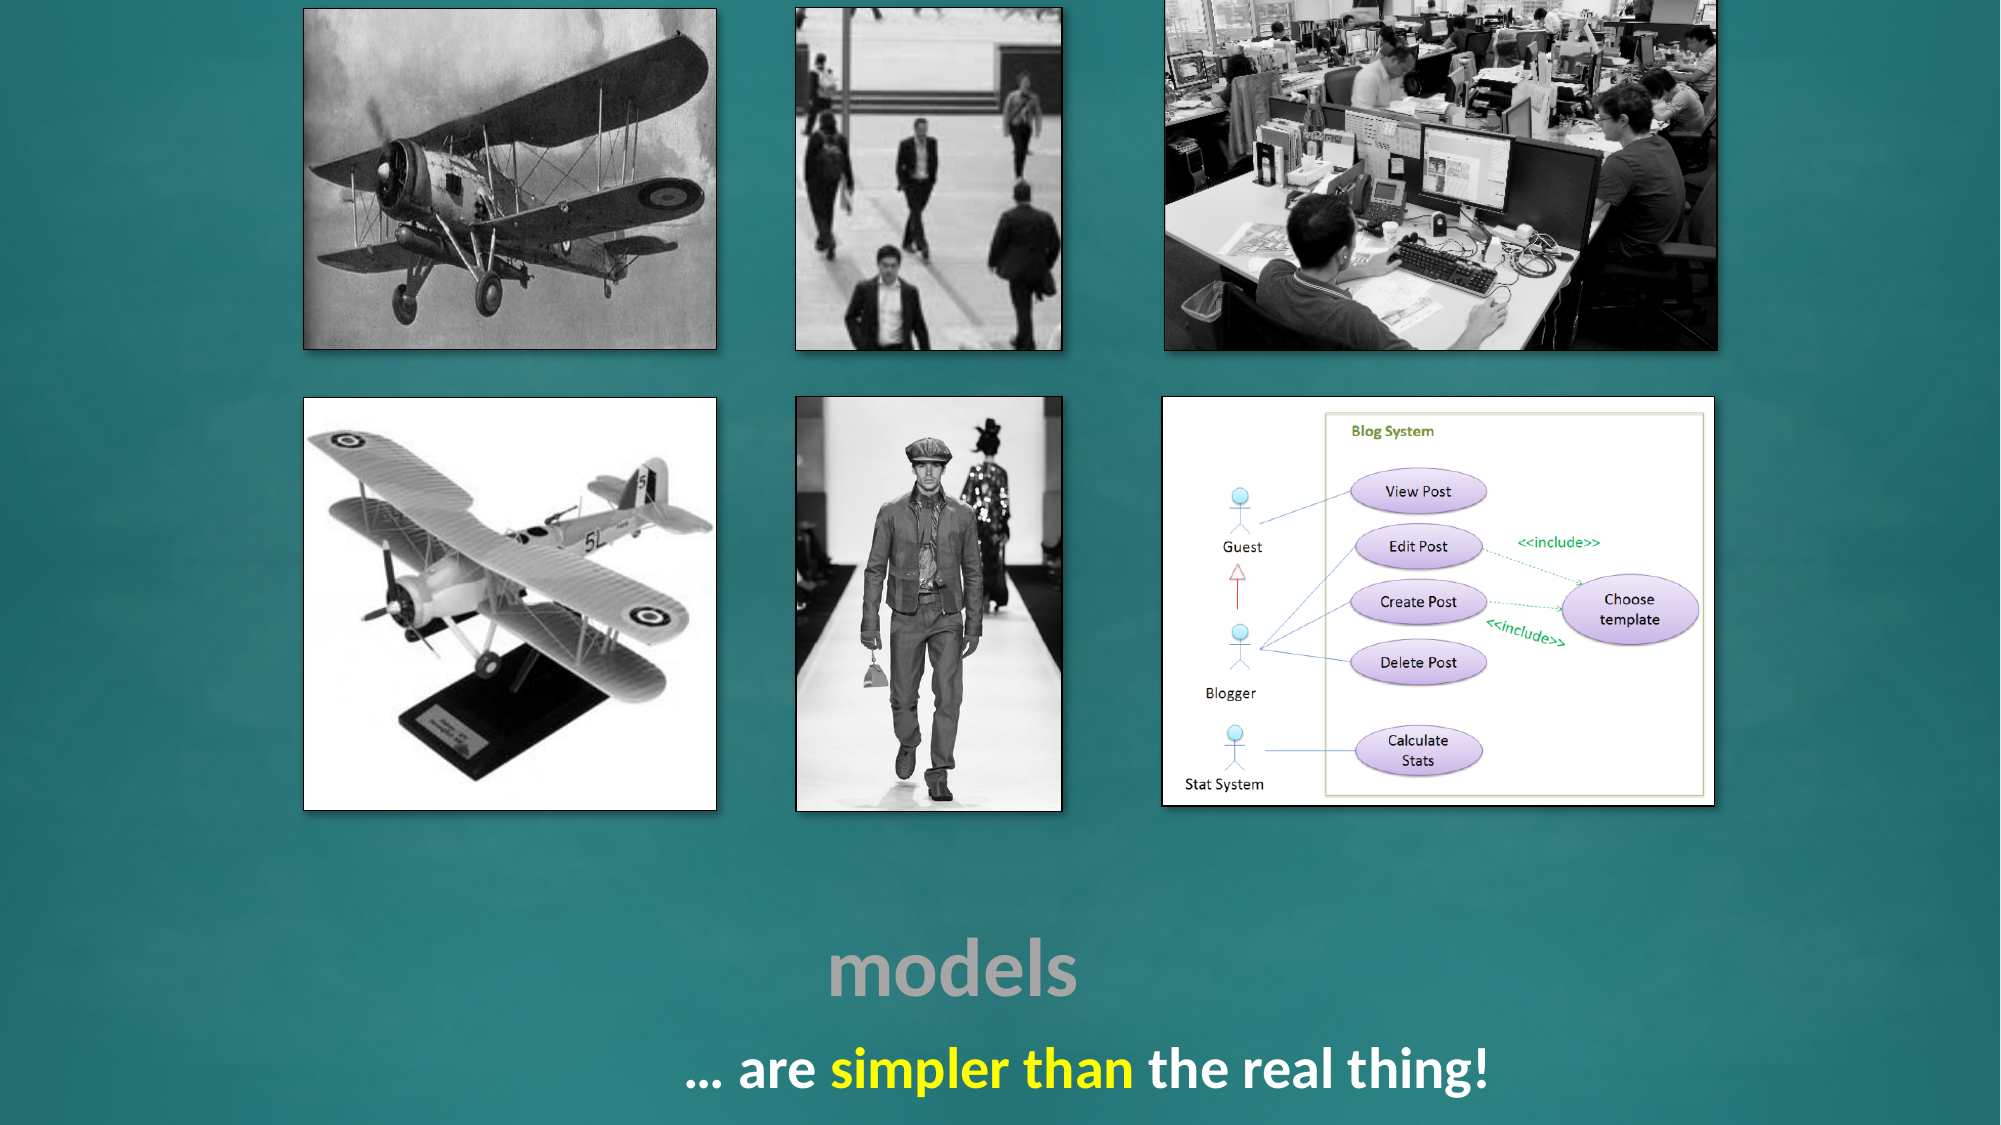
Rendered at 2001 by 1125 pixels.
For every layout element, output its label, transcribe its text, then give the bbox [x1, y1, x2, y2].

title models [326, 869, 1579, 1058]
picture [0, 0, 2001, 1125]
text_box … are simpler than the real thing! [669, 1023, 1650, 1108]
